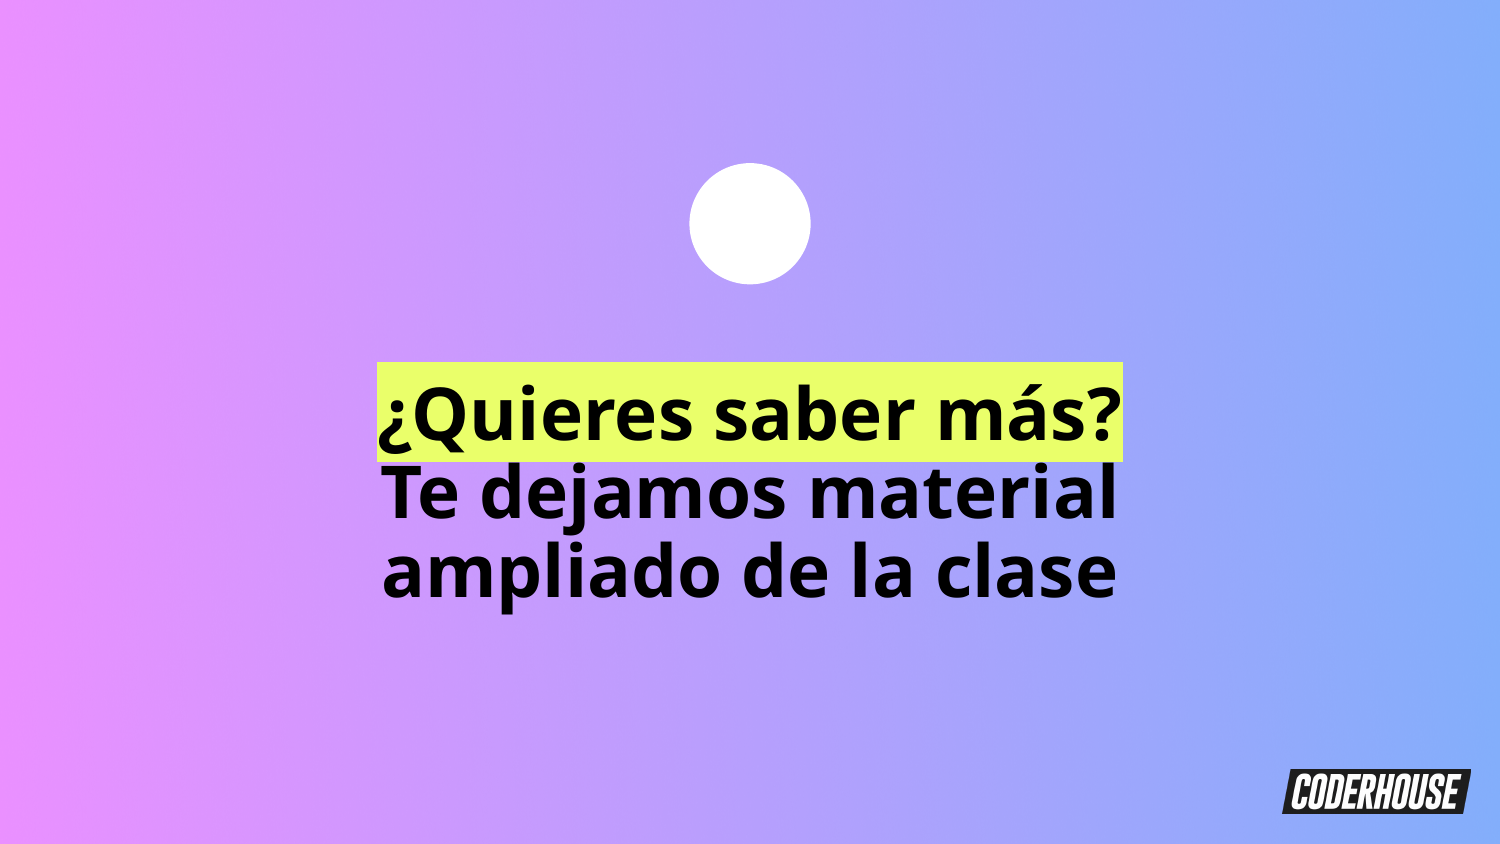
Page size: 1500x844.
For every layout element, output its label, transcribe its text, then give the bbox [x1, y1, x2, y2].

text_box 🔍 [689, 163, 811, 285]
text_box ¿Quieres saber más? Te dejamos material ampliado de la clase [239, 362, 1261, 629]
picture [0, 0, 1500, 844]
